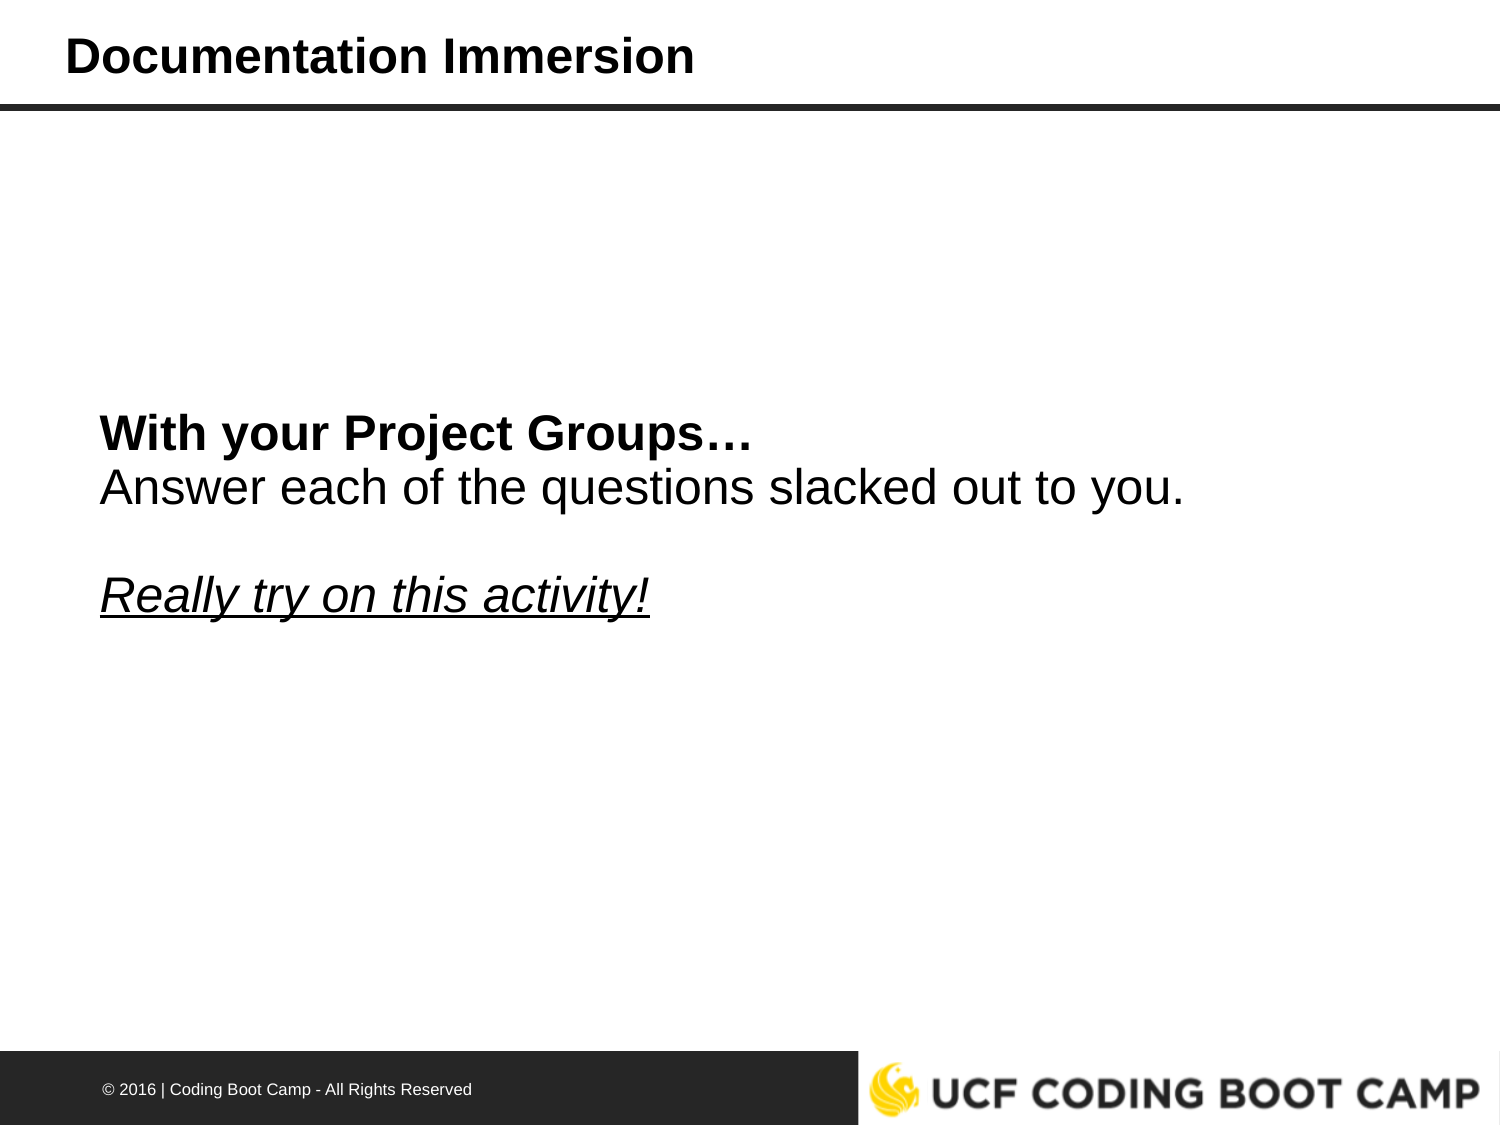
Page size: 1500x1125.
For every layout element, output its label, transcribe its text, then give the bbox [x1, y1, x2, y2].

title Documentation Immersion [50, 0, 948, 108]
text_box With your Project Groups… Answer each of the questions slacked out to you. Really try on this activity! [47, 399, 1456, 663]
picture [858, 1051, 1500, 1125]
